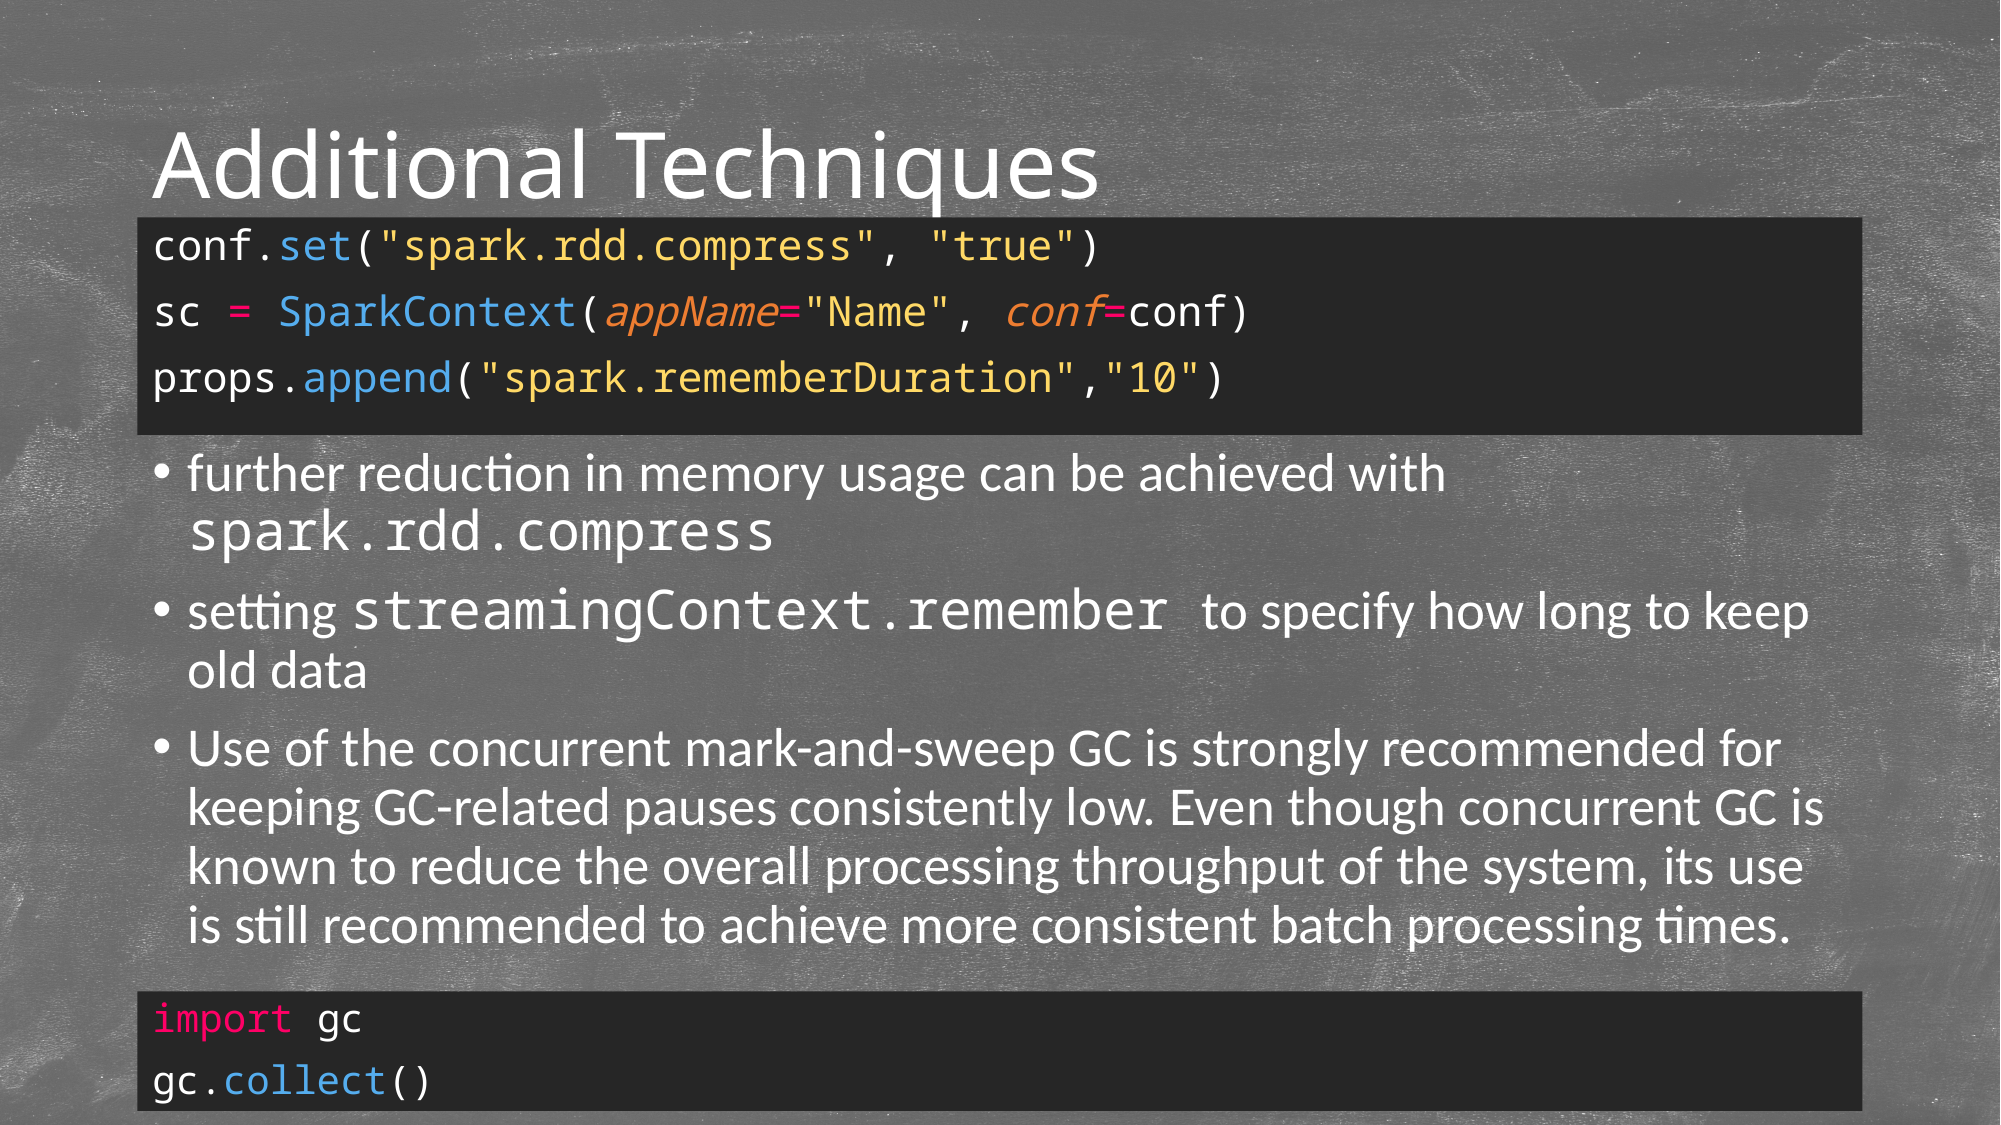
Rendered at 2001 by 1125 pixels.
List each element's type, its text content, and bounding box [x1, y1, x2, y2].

list Enabling Kryo serialization further reduces serialized sizes and memory usage. further reduction in memory usage can be achieved with spark.rdd.compress setting streamingContext.remember to specify how long to keep old data Use of the concurrent mark-and-sweep GC is strongly recommended for keeping GC-related pauses consistently low. Even though concurrent GC is known to reduce the overall processing throughput of the system, its use is still recommended to achieve more consistent batch processing times. [137, 435, 1863, 991]
text_box conf.set("spark.rdd.compress", "true") sc = SparkContext(appName="Name", conf=conf) props.append("spark.rememberDuration","10") [137, 217, 1863, 435]
title Additional Techniques [137, 59, 1863, 217]
text_box import gc gc.collect() [137, 991, 1863, 1111]
